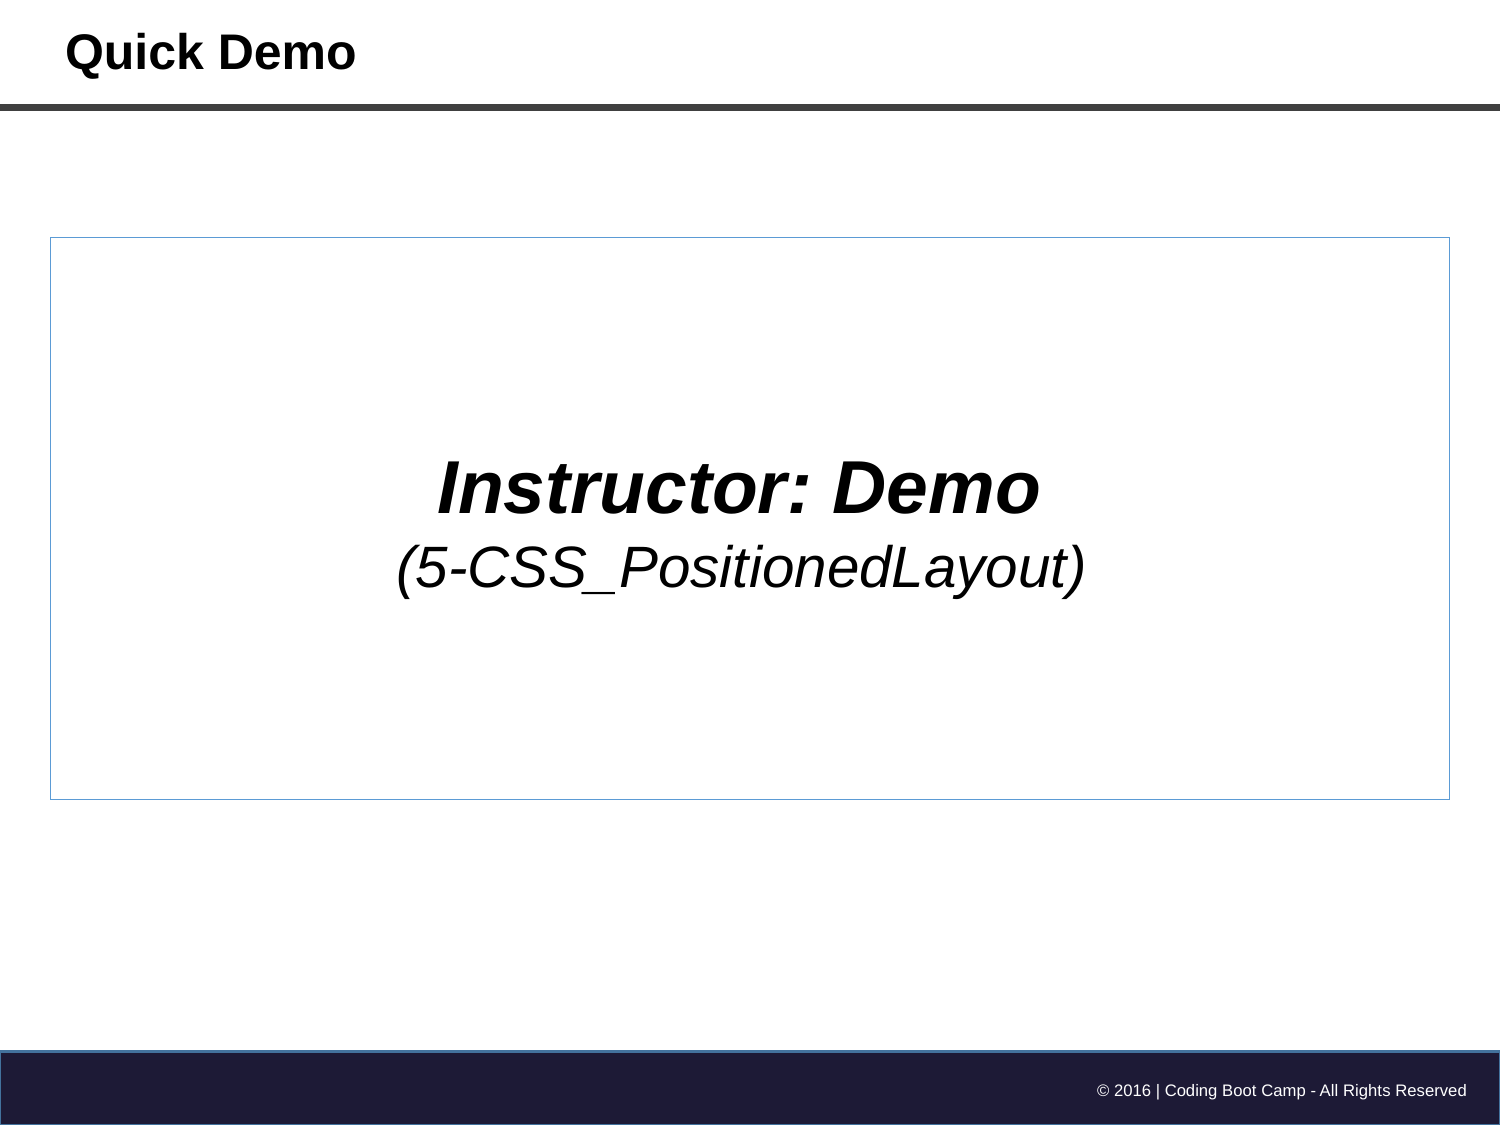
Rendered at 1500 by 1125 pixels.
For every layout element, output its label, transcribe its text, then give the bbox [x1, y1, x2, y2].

title Quick Demo [50, 0, 948, 108]
text_box Instructor: Demo (5-CSS_PositionedLayout) [50, 237, 1450, 800]
